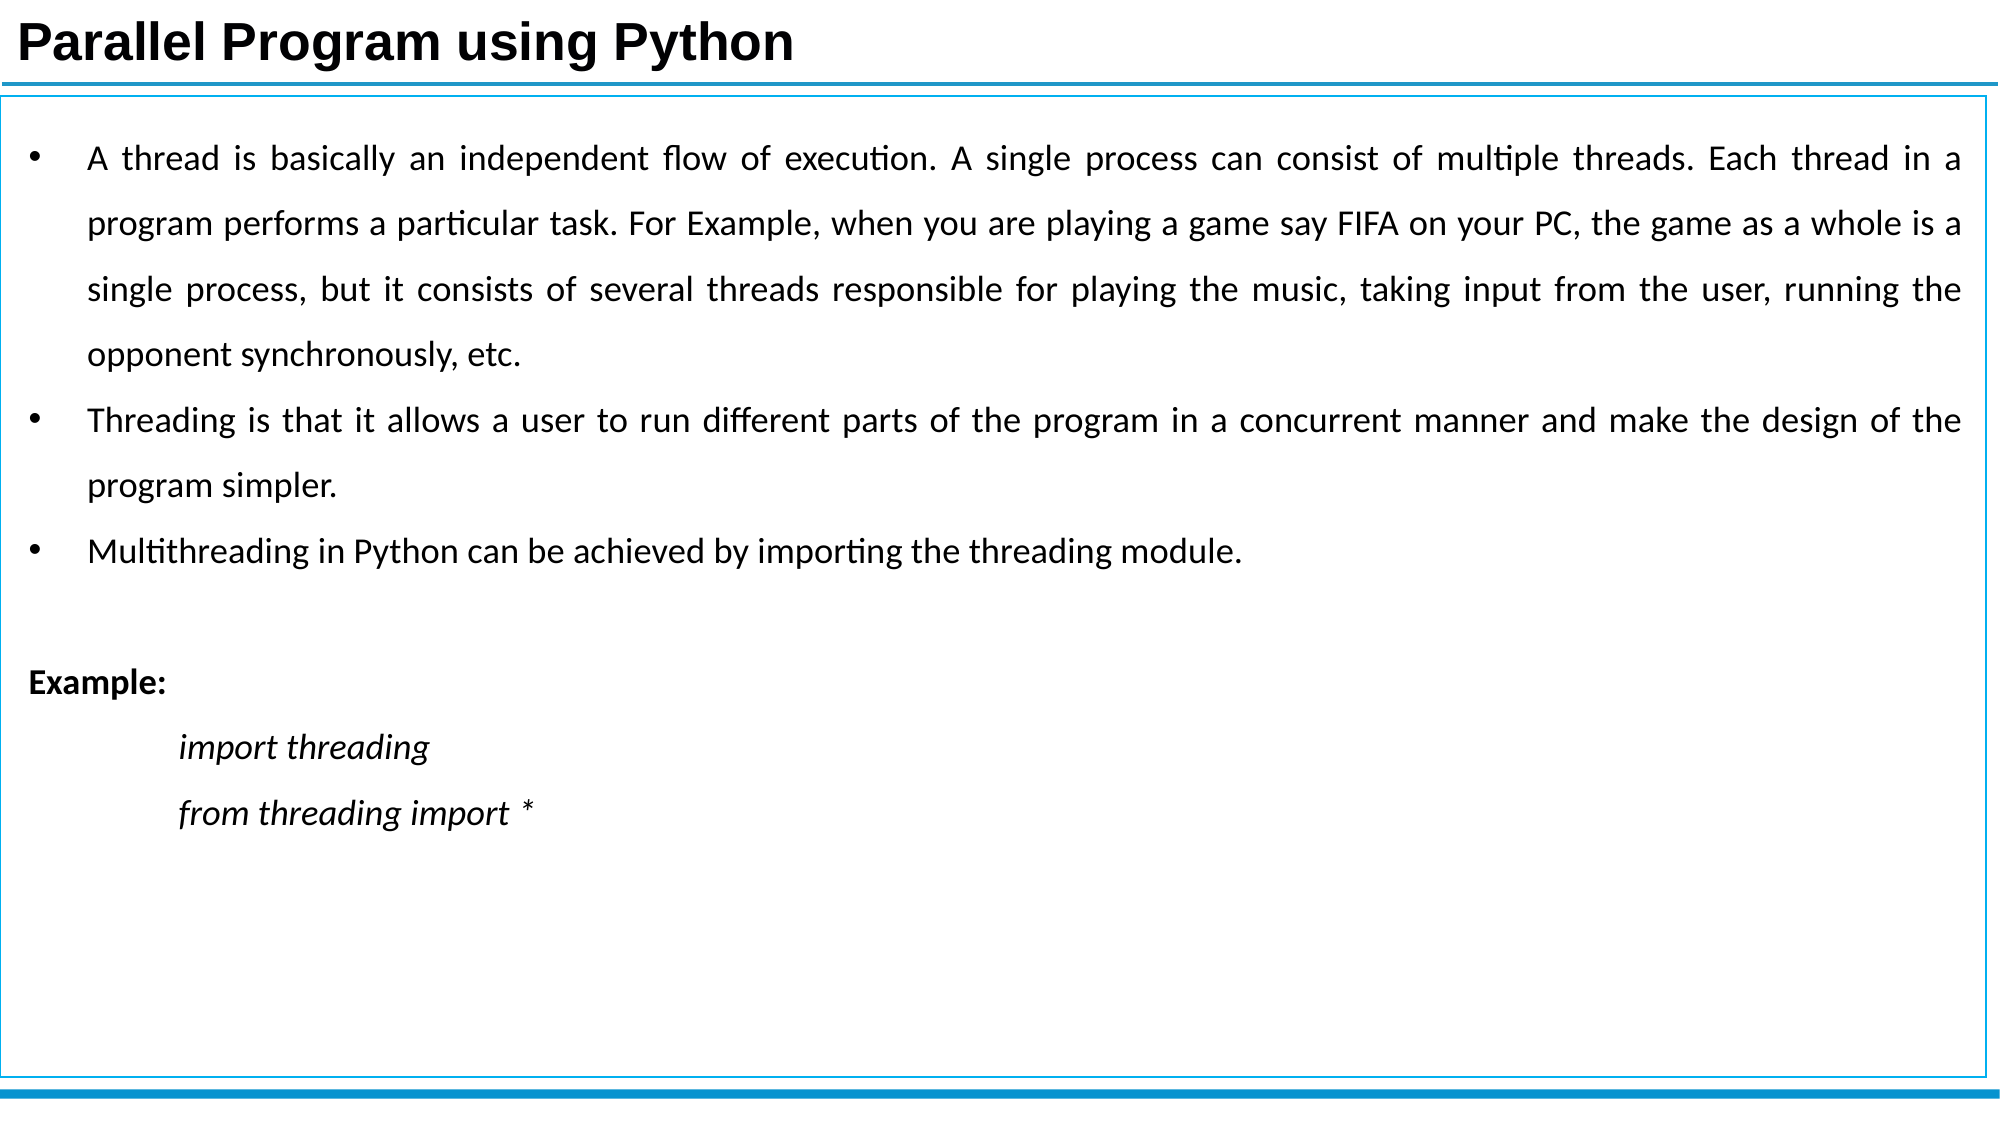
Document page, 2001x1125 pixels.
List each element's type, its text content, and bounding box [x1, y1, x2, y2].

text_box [0, 95, 1986, 1078]
text_box Parallel Program using Python [14, 7, 903, 72]
text_box [0, 1089, 2000, 1099]
